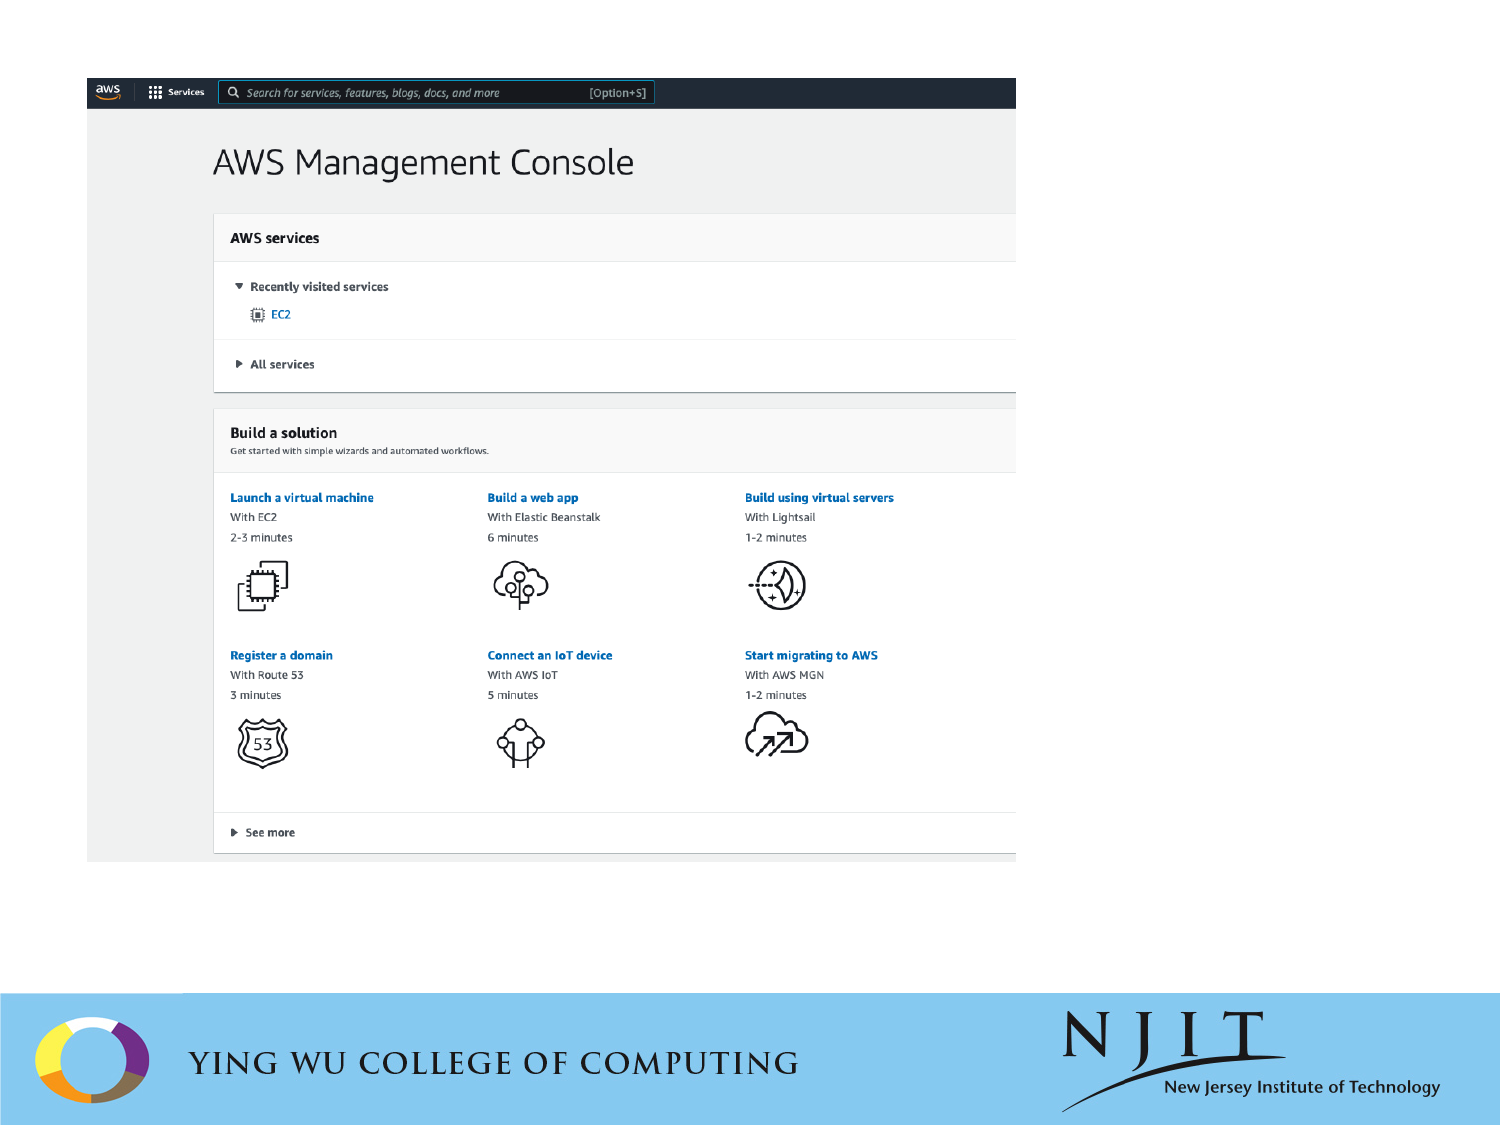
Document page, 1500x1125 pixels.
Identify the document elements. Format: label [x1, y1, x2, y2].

picture [0, 993, 1500, 1125]
picture [87, 78, 1016, 862]
